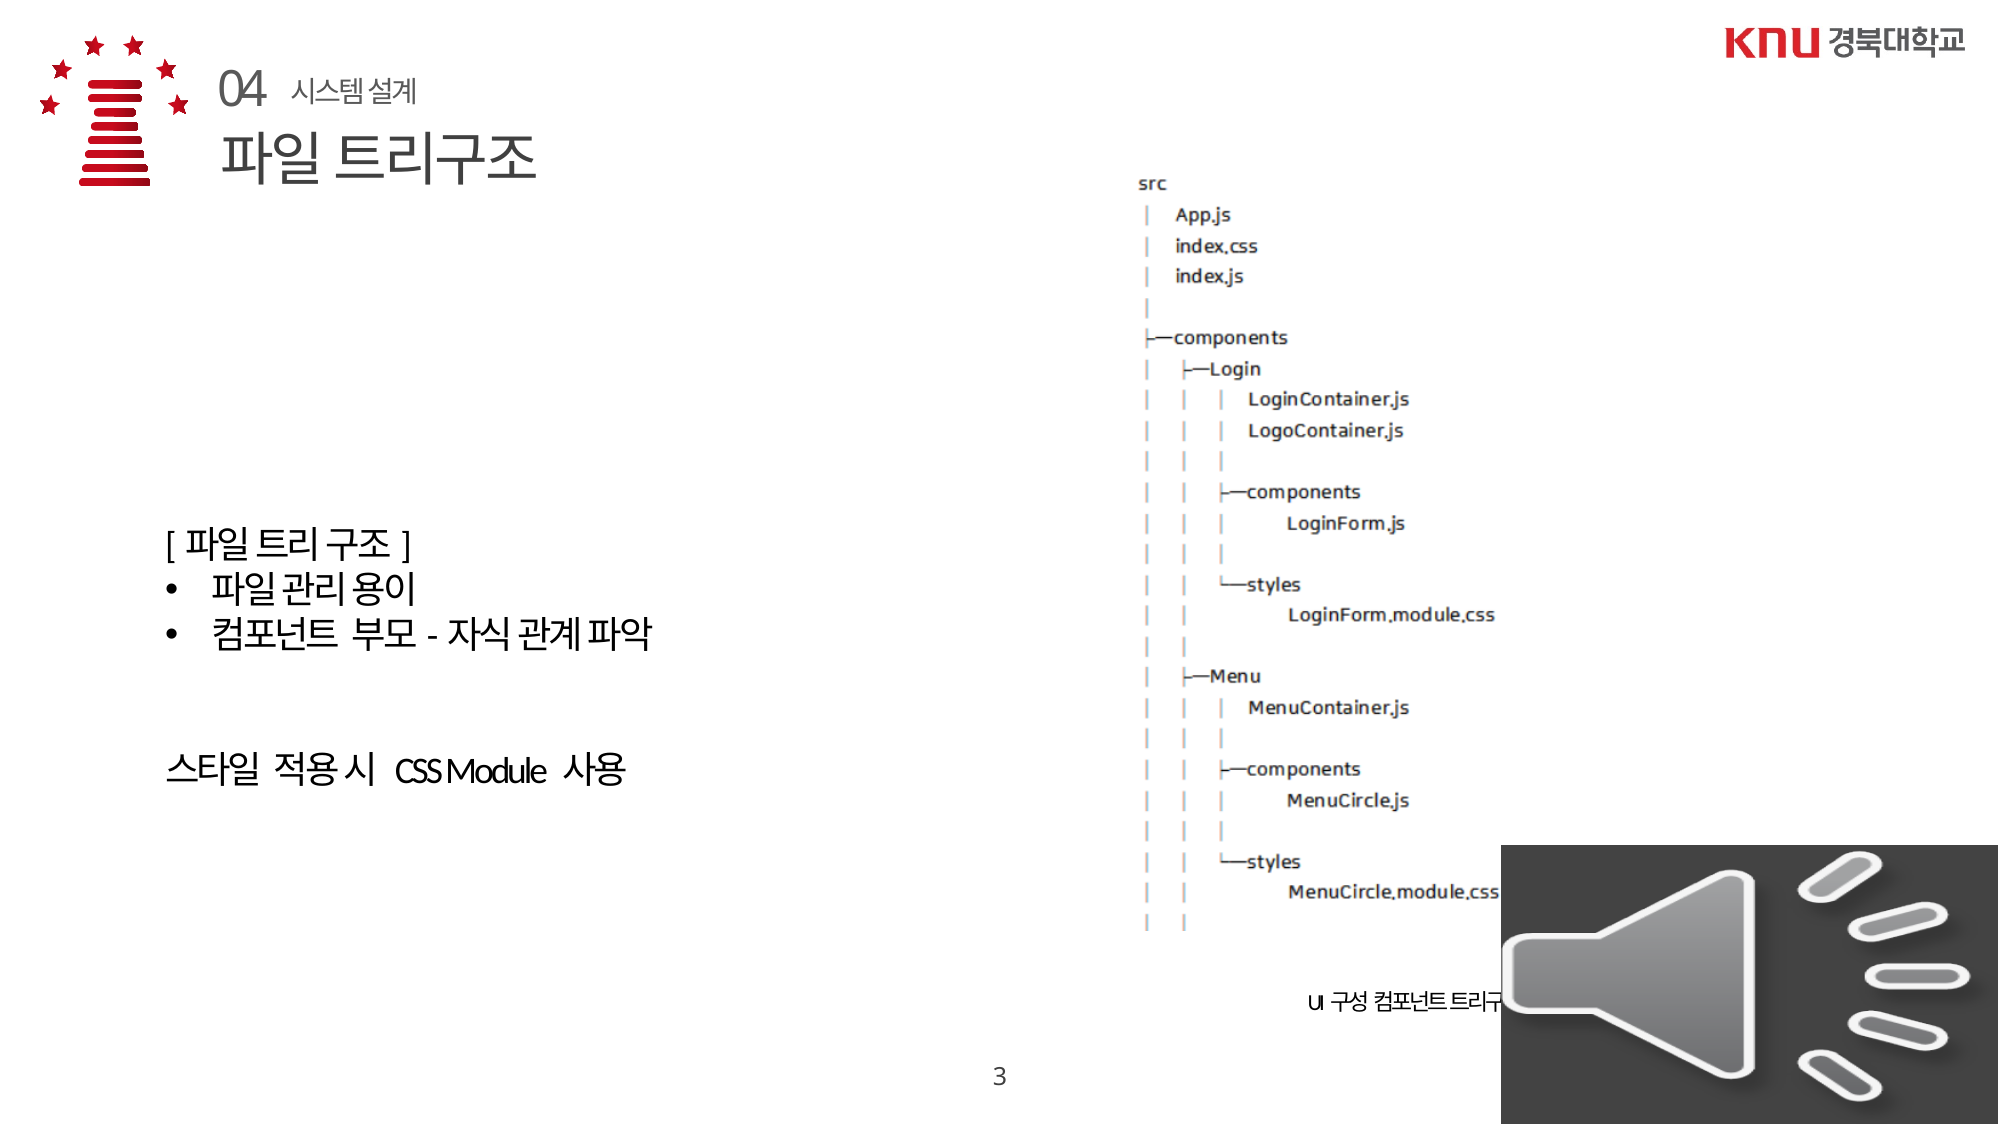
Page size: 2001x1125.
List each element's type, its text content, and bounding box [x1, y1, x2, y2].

text_box 04 [202, 48, 403, 124]
text_box 시스템 설계 [276, 65, 750, 116]
text_box 3 [0, 1053, 1500, 1099]
picture [1057, 144, 2000, 1125]
picture [1724, 26, 1965, 58]
text_box [파일 트리 구조] 파일 관리 용이 컴포넌트 부모-자식 관계 파악 스타일 적용 시 CSS Module 사용 [150, 513, 965, 799]
text_box UI구성 컴포넌트 트리구조 [1293, 979, 1500, 1022]
text_box 파일 트리구조 [205, 114, 1293, 200]
